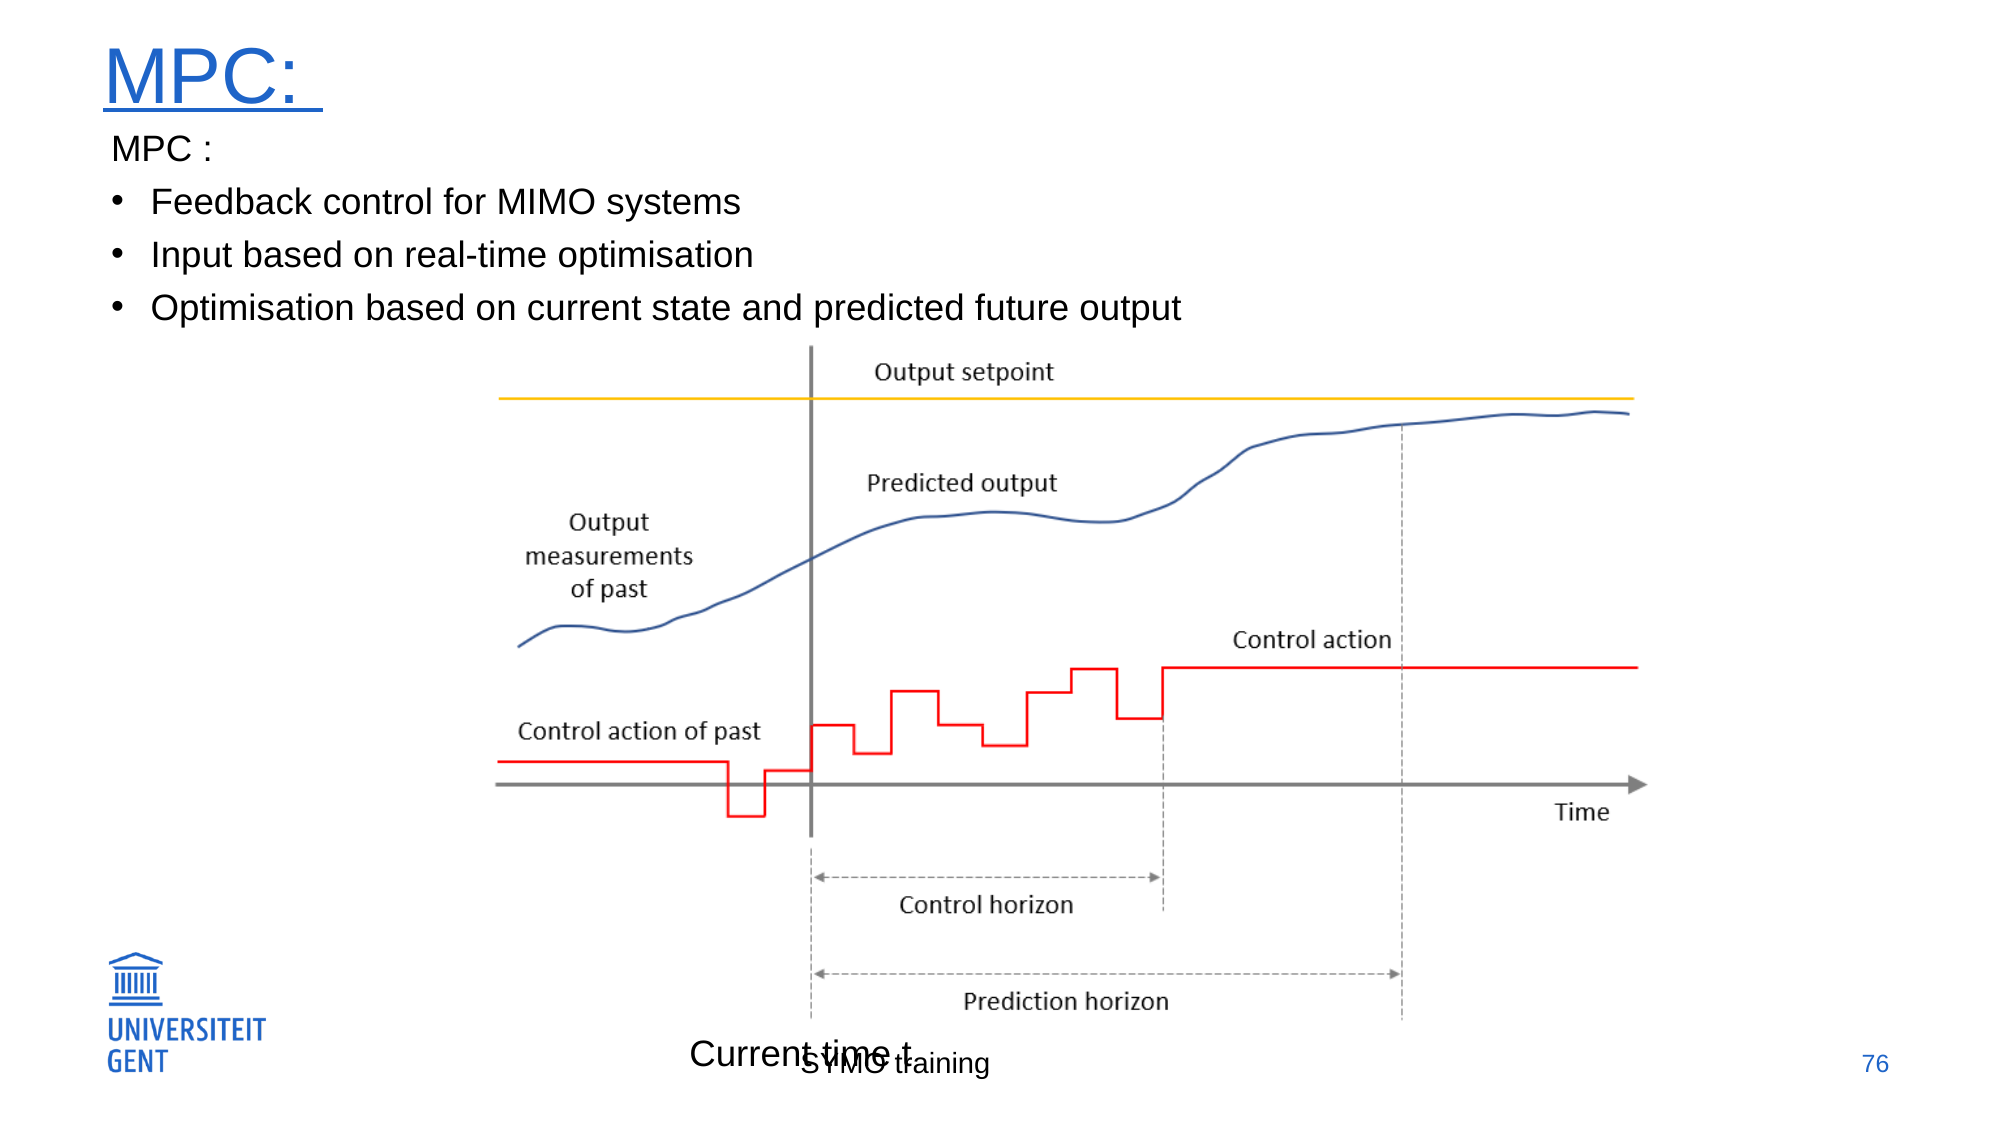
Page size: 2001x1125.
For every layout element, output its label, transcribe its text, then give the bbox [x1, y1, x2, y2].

text_box MPC: [92, 30, 1905, 131]
text_box Current time t [674, 1044, 978, 1082]
text_box MPC : Feedback control for MIMO systems Input based on real-time optimisation Optimisation based on current state and predicted future output [96, 131, 1199, 335]
picture [55, 911, 323, 1125]
slide_number 76 [1798, 1032, 1905, 1092]
footer SYMO training [785, 1037, 1750, 1088]
picture [482, 327, 1661, 1044]
